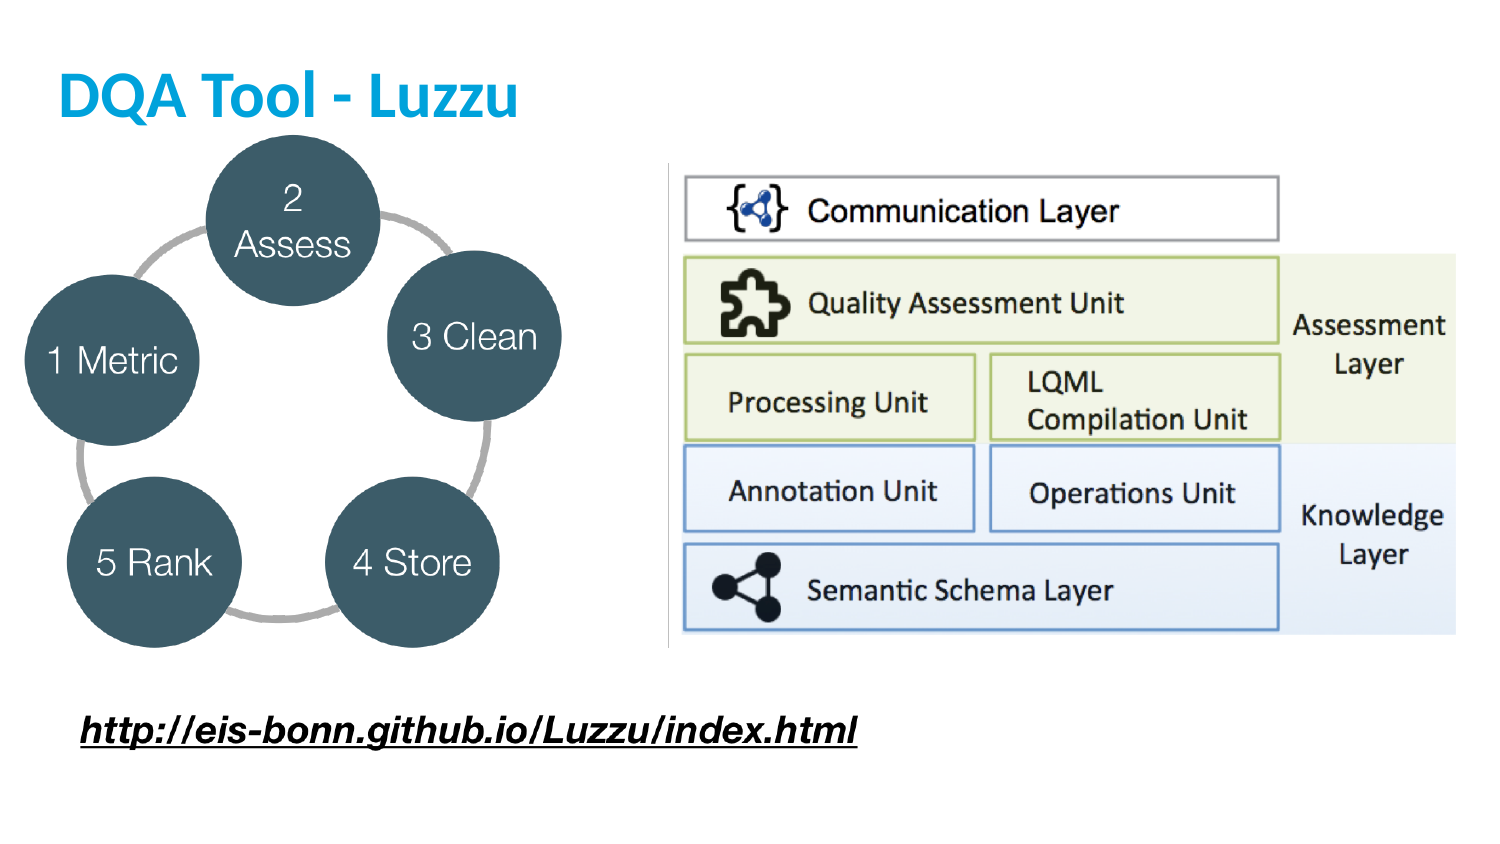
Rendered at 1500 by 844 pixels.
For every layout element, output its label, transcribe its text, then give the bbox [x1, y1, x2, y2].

picture [24, 134, 1476, 755]
title DQA Tool - Luzzu [59, 50, 1425, 132]
